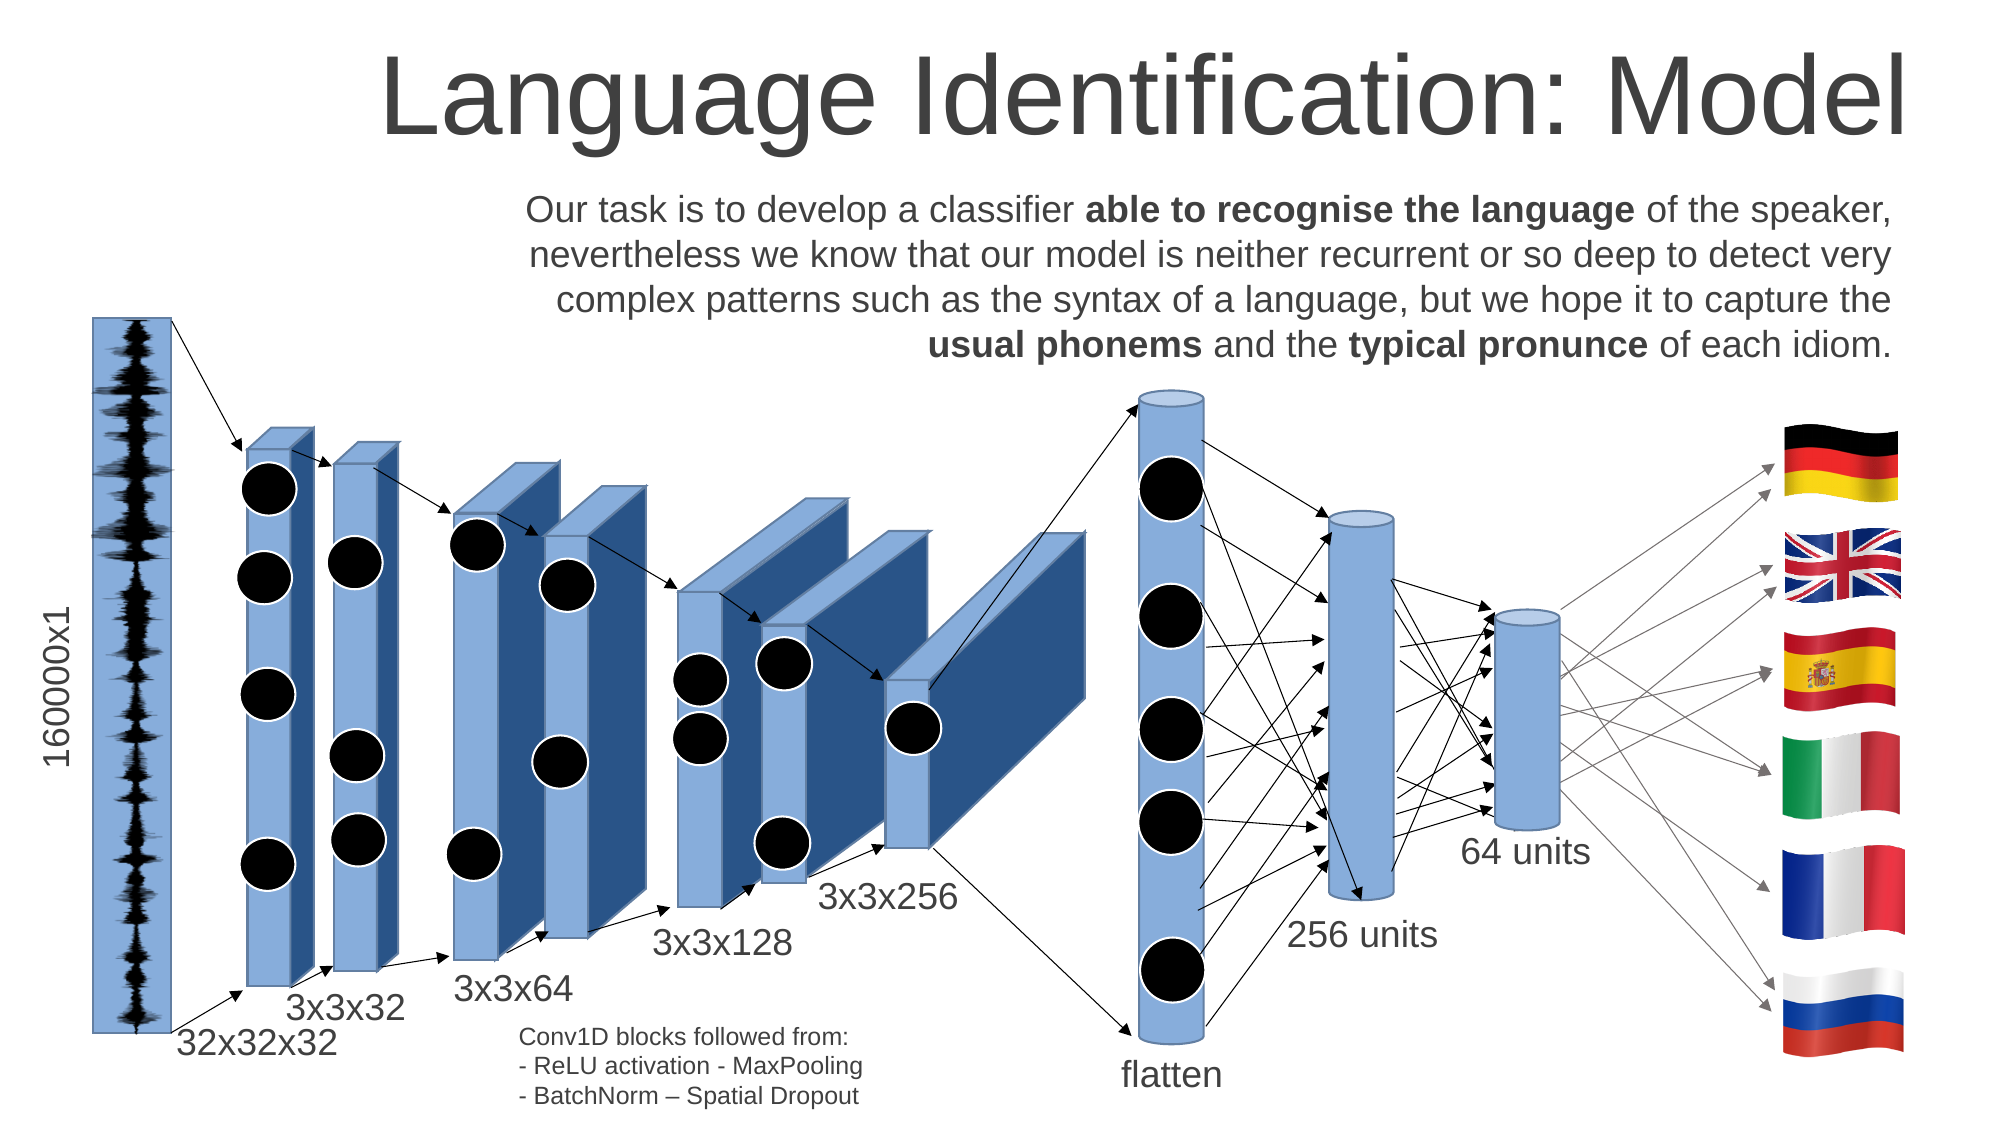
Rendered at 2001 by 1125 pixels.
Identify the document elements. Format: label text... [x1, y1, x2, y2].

text_box [246, 508, 289, 562]
text_box [677, 593, 723, 662]
text_box [453, 461, 561, 514]
text_box [239, 461, 298, 517]
text_box flatten [1124, 1042, 1240, 1103]
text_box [291, 965, 334, 988]
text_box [933, 848, 1132, 1036]
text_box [1203, 531, 1333, 715]
text_box [453, 514, 497, 528]
text_box [808, 535, 928, 679]
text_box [1205, 859, 1329, 1027]
text_box [246, 884, 289, 987]
text_box [246, 720, 289, 844]
text_box [677, 698, 723, 720]
text_box [375, 514, 400, 633]
text_box [244, 426, 313, 451]
text_box [1137, 788, 1200, 856]
text_box [289, 425, 315, 633]
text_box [1560, 586, 1777, 624]
text_box [538, 557, 597, 613]
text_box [1391, 839, 1490, 872]
text_box [1138, 630, 1200, 720]
text_box [723, 623, 761, 884]
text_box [1561, 839, 1775, 991]
picture [1771, 964, 1915, 1060]
text_box [884, 700, 943, 756]
text_box [453, 869, 499, 956]
text_box 64 units [1445, 839, 1556, 880]
text_box [677, 757, 723, 908]
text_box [1556, 839, 1772, 1012]
text_box [807, 681, 884, 844]
text_box 3x3x128 [637, 910, 817, 971]
text_box 160000x1 [24, 720, 84, 784]
text_box [289, 720, 315, 975]
text_box [325, 534, 384, 591]
text_box [761, 682, 807, 827]
text_box [333, 582, 375, 633]
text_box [373, 467, 452, 514]
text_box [171, 320, 243, 452]
text_box [724, 500, 849, 622]
text_box [544, 537, 587, 567]
text_box [329, 812, 388, 868]
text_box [1200, 911, 1205, 955]
text_box [448, 517, 506, 573]
text_box [531, 734, 590, 790]
text_box [755, 636, 807, 692]
text_box [375, 720, 400, 974]
text_box 3x3x256 [802, 864, 933, 925]
picture [1359, 624, 1929, 839]
text_box 3x3x32 [270, 975, 422, 1036]
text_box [1560, 488, 1772, 586]
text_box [720, 883, 756, 910]
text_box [1201, 486, 1330, 531]
text_box [587, 932, 597, 941]
text_box [1330, 509, 1395, 902]
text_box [1390, 579, 1496, 624]
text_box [1200, 525, 1329, 602]
text_box [1139, 455, 1201, 523]
picture [0, 320, 492, 1034]
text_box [807, 625, 884, 681]
text_box [671, 652, 730, 708]
text_box [246, 451, 289, 470]
text_box 3x3x64 [438, 956, 590, 1016]
text_box [927, 680, 1086, 851]
text_box [1139, 936, 1205, 1004]
text_box [883, 638, 928, 682]
text_box 32x32x32 [161, 1010, 374, 1071]
text_box [444, 826, 503, 882]
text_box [1197, 845, 1327, 911]
text_box [761, 625, 807, 646]
text_box [1138, 833, 1205, 1042]
text_box [544, 775, 587, 939]
text_box [758, 529, 928, 626]
text_box 256 units [1329, 902, 1528, 963]
text_box [884, 734, 927, 849]
text_box [544, 603, 587, 749]
text_box Conv1D blocks followed from: - ReLU activation - MaxPooling - BatchNorm – Spatial Dropout [503, 1012, 1124, 1118]
text_box [333, 774, 375, 824]
text_box [1137, 389, 1205, 476]
text_box [1139, 582, 1200, 650]
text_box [381, 956, 450, 967]
text_box [235, 550, 294, 606]
picture [1775, 841, 1917, 943]
text_box [375, 441, 400, 467]
text_box [587, 483, 647, 564]
text_box [332, 440, 402, 465]
text_box [1138, 739, 1200, 811]
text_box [588, 536, 678, 589]
text_box [327, 727, 386, 784]
picture [1775, 511, 1912, 619]
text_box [1201, 439, 1330, 486]
text_box [884, 682, 927, 723]
text_box Language Identification: Model [363, 14, 1925, 165]
text_box [753, 815, 812, 871]
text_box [1200, 705, 1330, 889]
text_box [1139, 502, 1201, 603]
text_box [333, 465, 375, 543]
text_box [1200, 602, 1327, 821]
text_box [499, 463, 561, 956]
text_box [587, 589, 647, 907]
text_box [1137, 695, 1200, 764]
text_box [1560, 463, 1775, 586]
text_box [671, 710, 729, 767]
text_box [497, 513, 539, 536]
text_box [540, 485, 644, 537]
text_box [238, 836, 297, 892]
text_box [587, 907, 671, 932]
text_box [506, 931, 549, 953]
text_box [246, 594, 289, 633]
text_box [928, 404, 1139, 690]
text_box Our task is to develop a classifier able to recognise the language of the speaker, nevertheless we know that our model is neither recurrent or so deep to detect very complex patterns such as the syntax of a language, but we hope it to capture the usual phonems and the typical pronunce of each idiom. [479, 177, 1907, 373]
text_box 160000x1 [24, 576, 84, 633]
text_box [333, 856, 375, 972]
text_box [761, 863, 802, 884]
text_box [1496, 608, 1559, 624]
text_box [676, 497, 851, 593]
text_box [808, 844, 885, 878]
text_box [170, 990, 243, 1033]
picture [1774, 420, 1907, 507]
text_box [719, 592, 762, 623]
text_box [333, 720, 375, 738]
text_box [292, 450, 332, 467]
text_box [453, 562, 499, 839]
